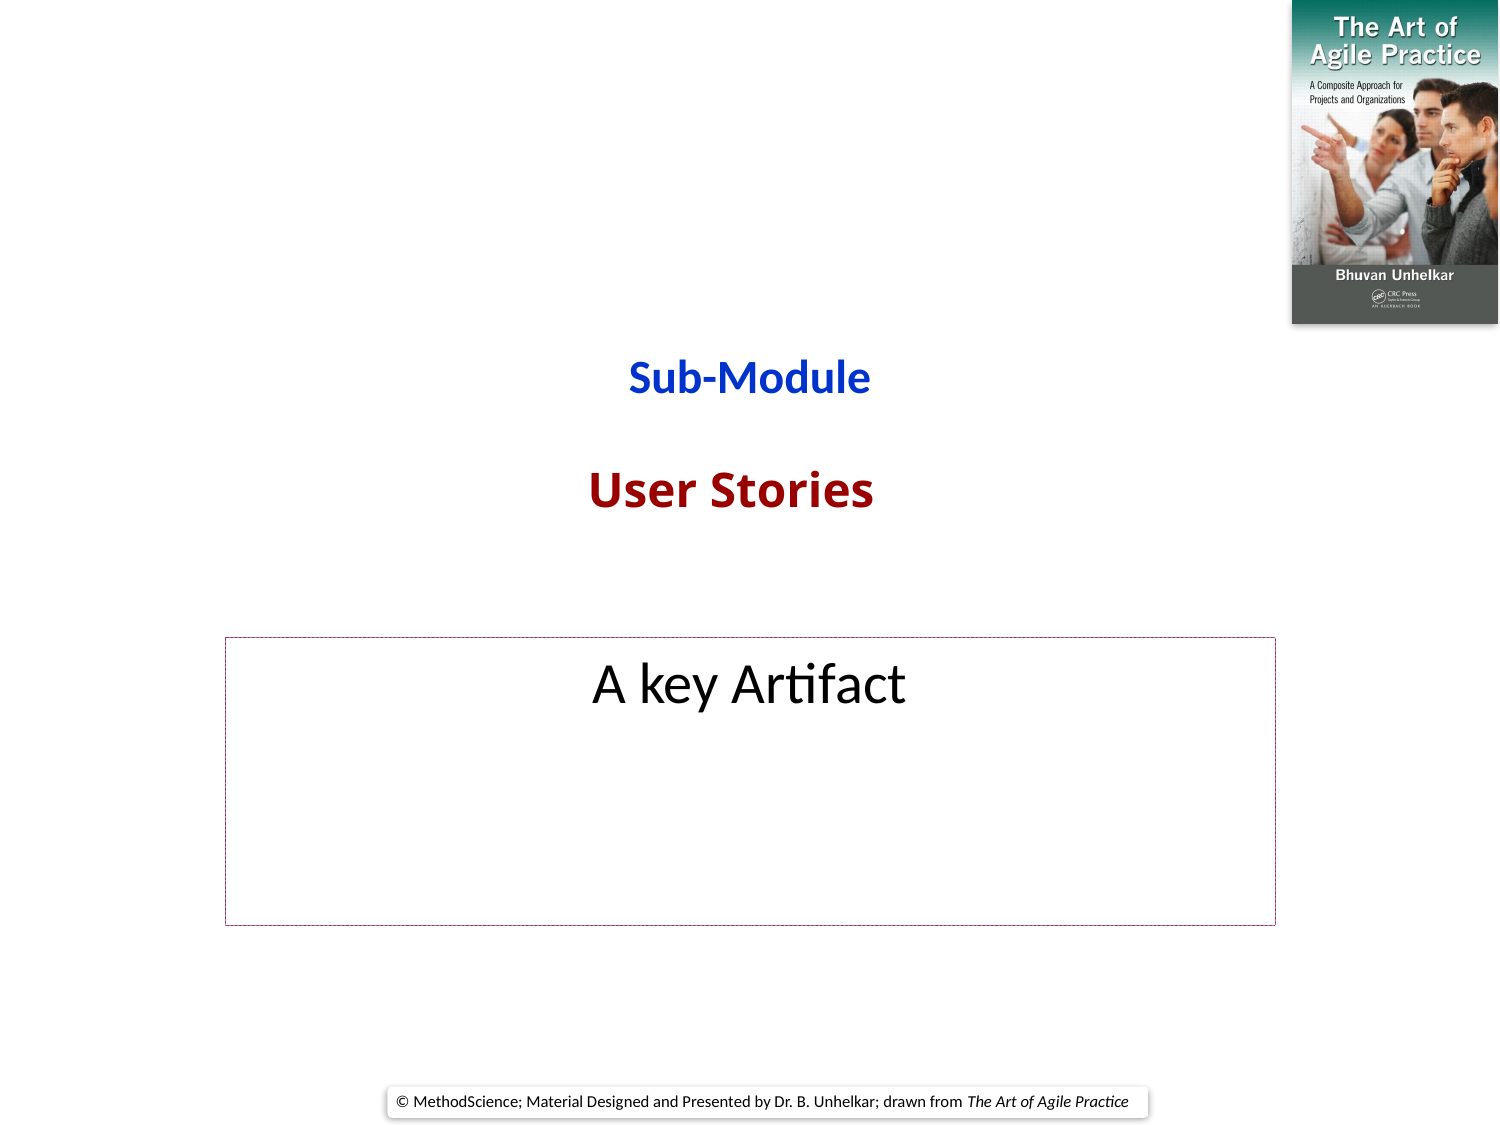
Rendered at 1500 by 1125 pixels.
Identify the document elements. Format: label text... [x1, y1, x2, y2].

title Sub-Module User Stories [112, 337, 1388, 525]
subtitle A key Artifact [225, 637, 1275, 925]
picture [1292, 0, 1498, 325]
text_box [387, 1079, 1149, 1125]
